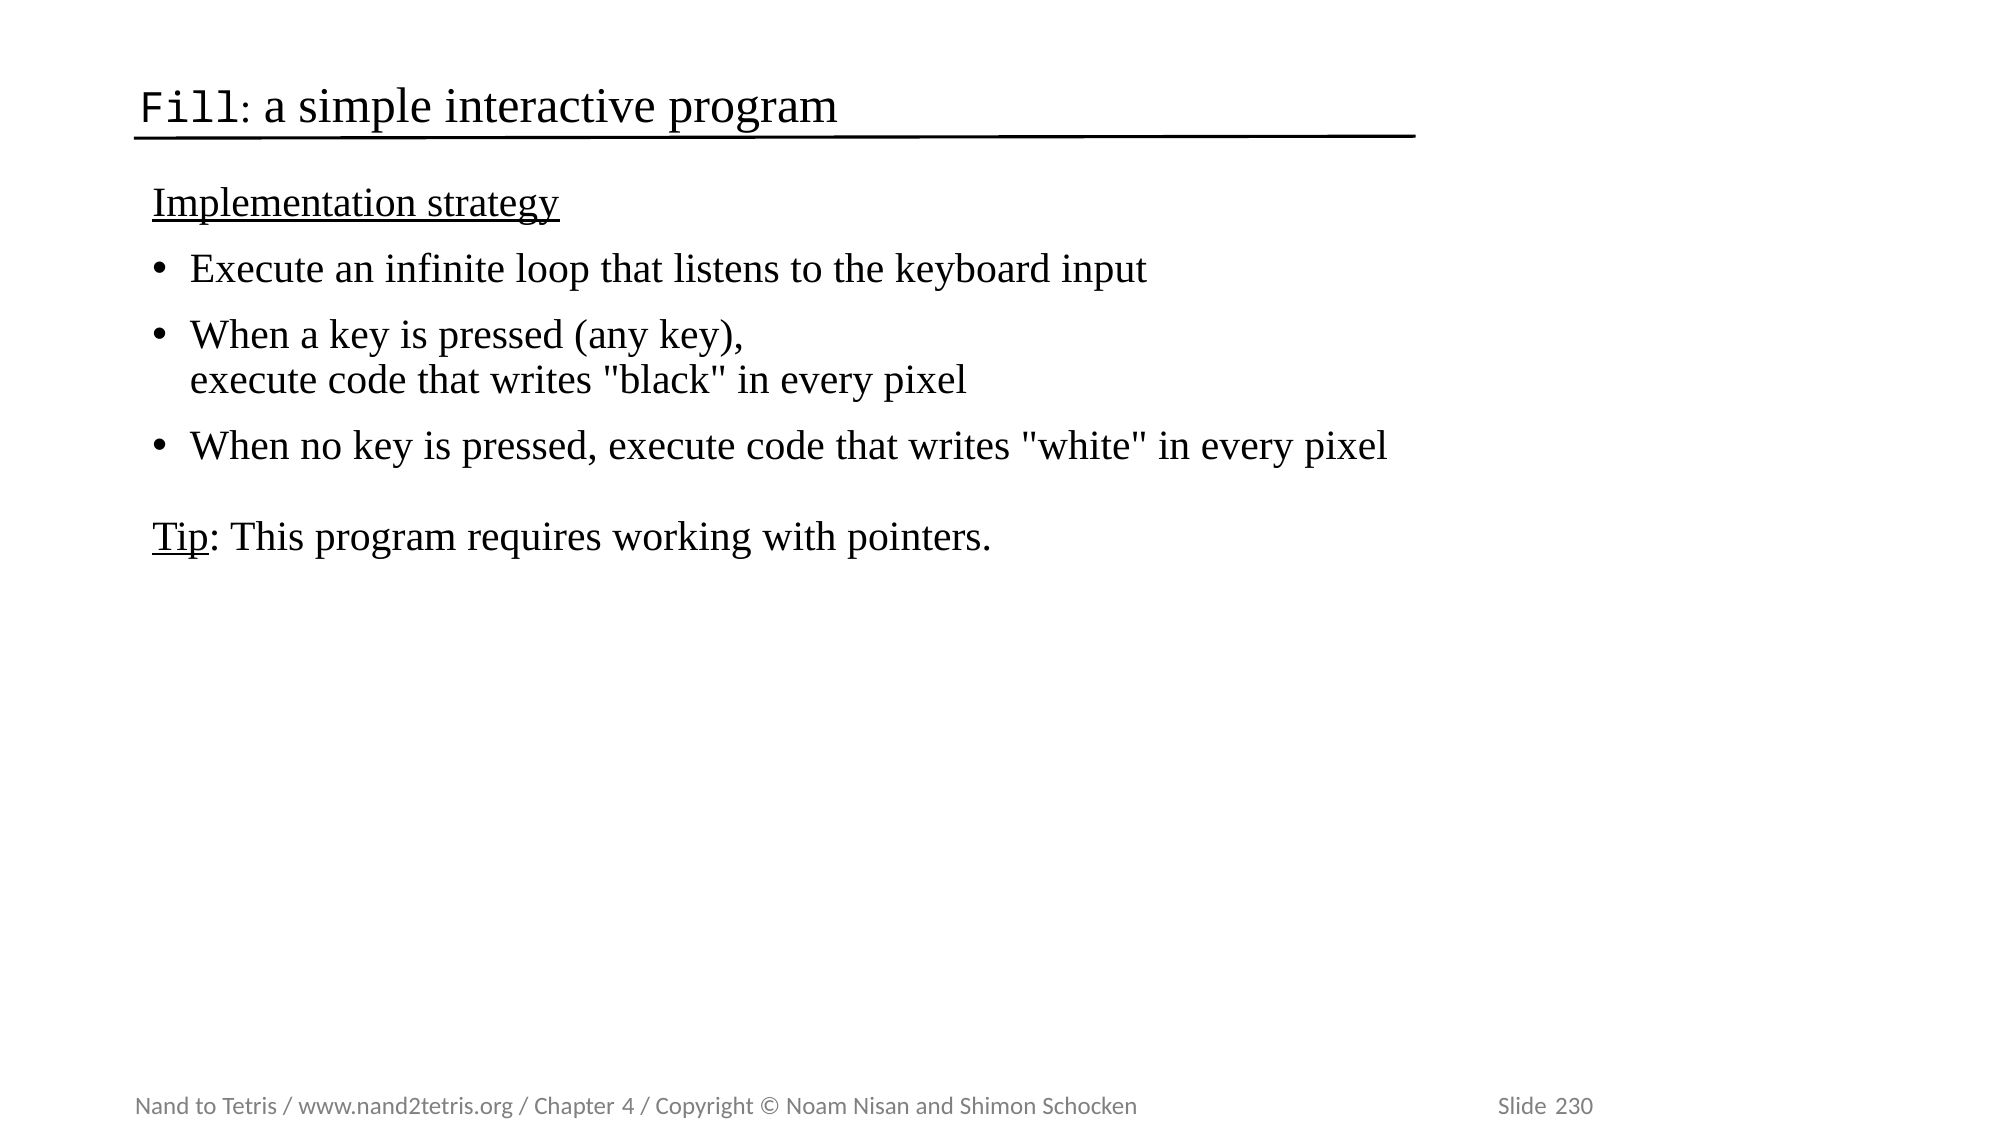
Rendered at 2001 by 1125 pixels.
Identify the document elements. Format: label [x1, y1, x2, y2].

list [137, 173, 1413, 659]
title [124, 58, 1405, 154]
